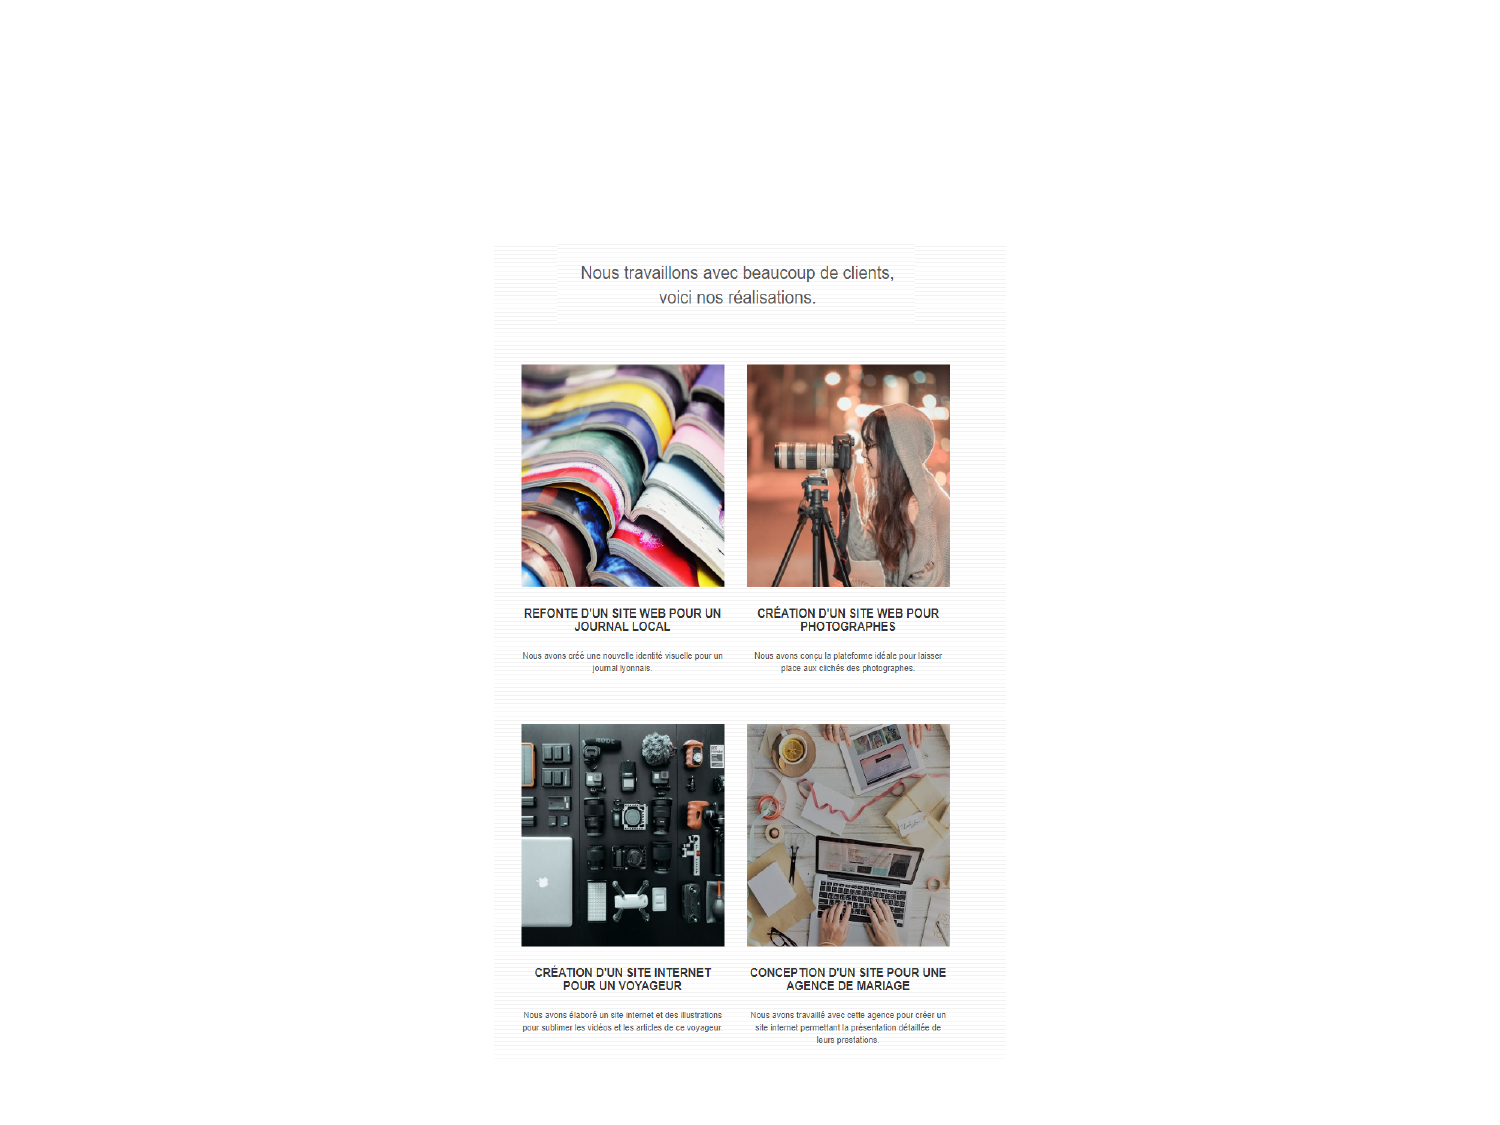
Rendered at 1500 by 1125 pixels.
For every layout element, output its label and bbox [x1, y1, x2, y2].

list [494, 243, 1006, 1059]
